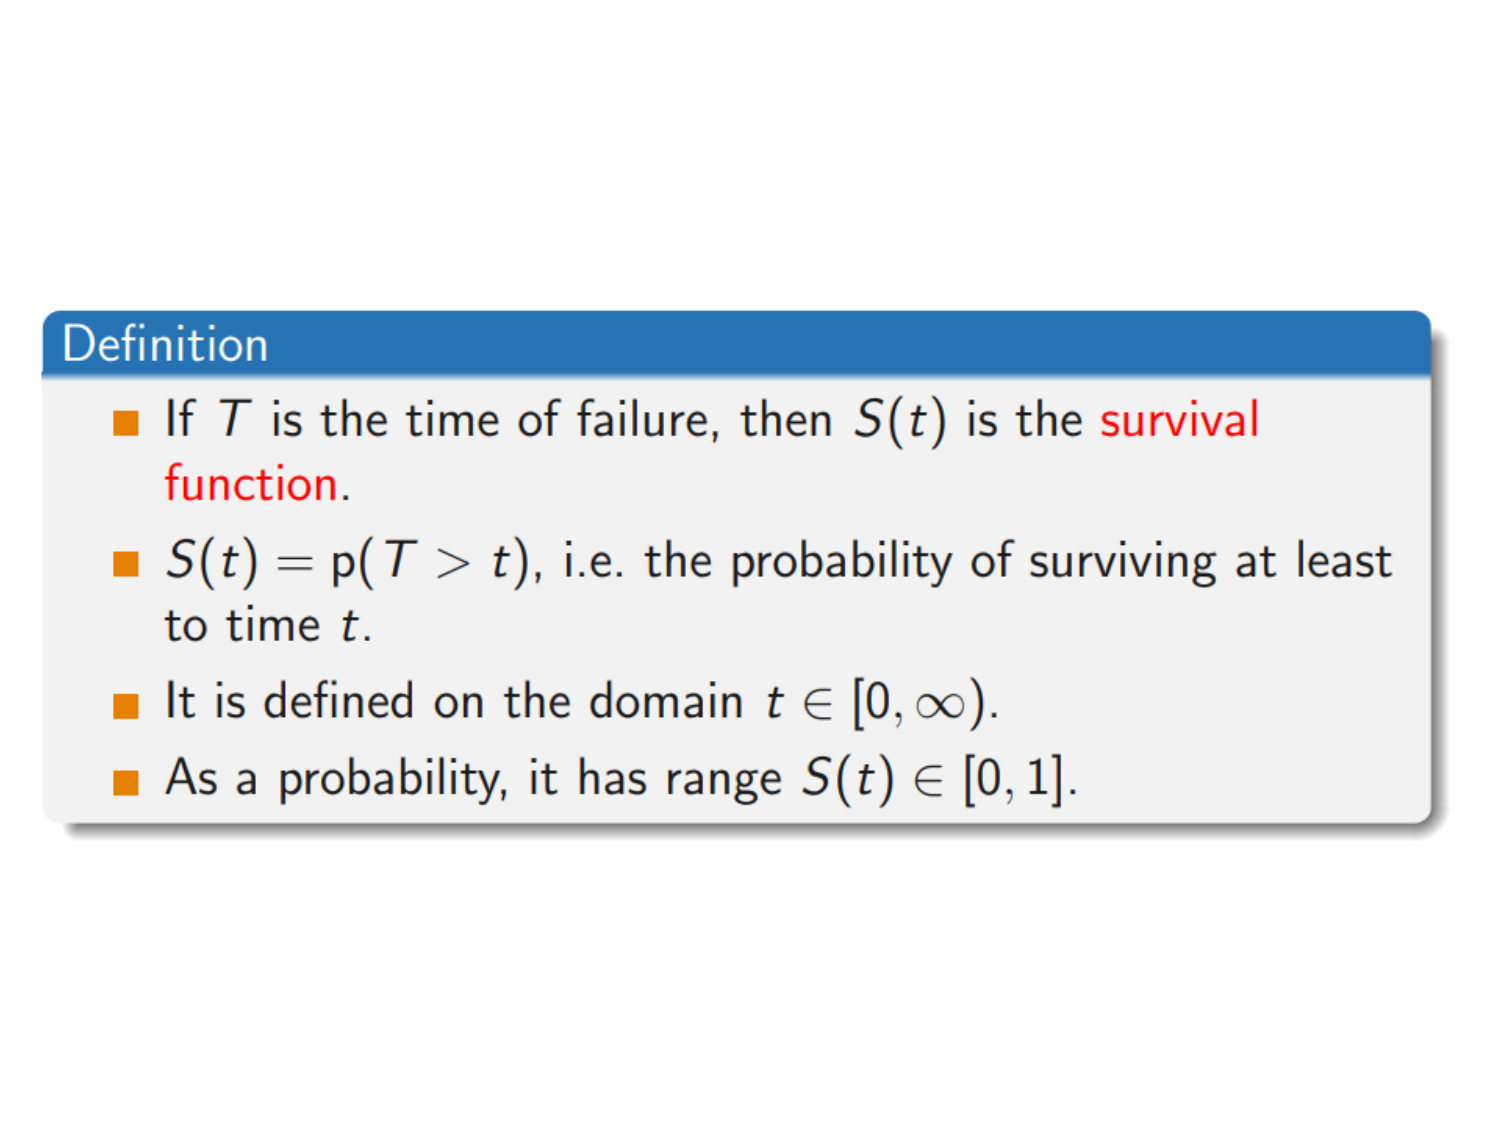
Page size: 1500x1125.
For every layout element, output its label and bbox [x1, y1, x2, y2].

picture [12, 203, 1488, 922]
